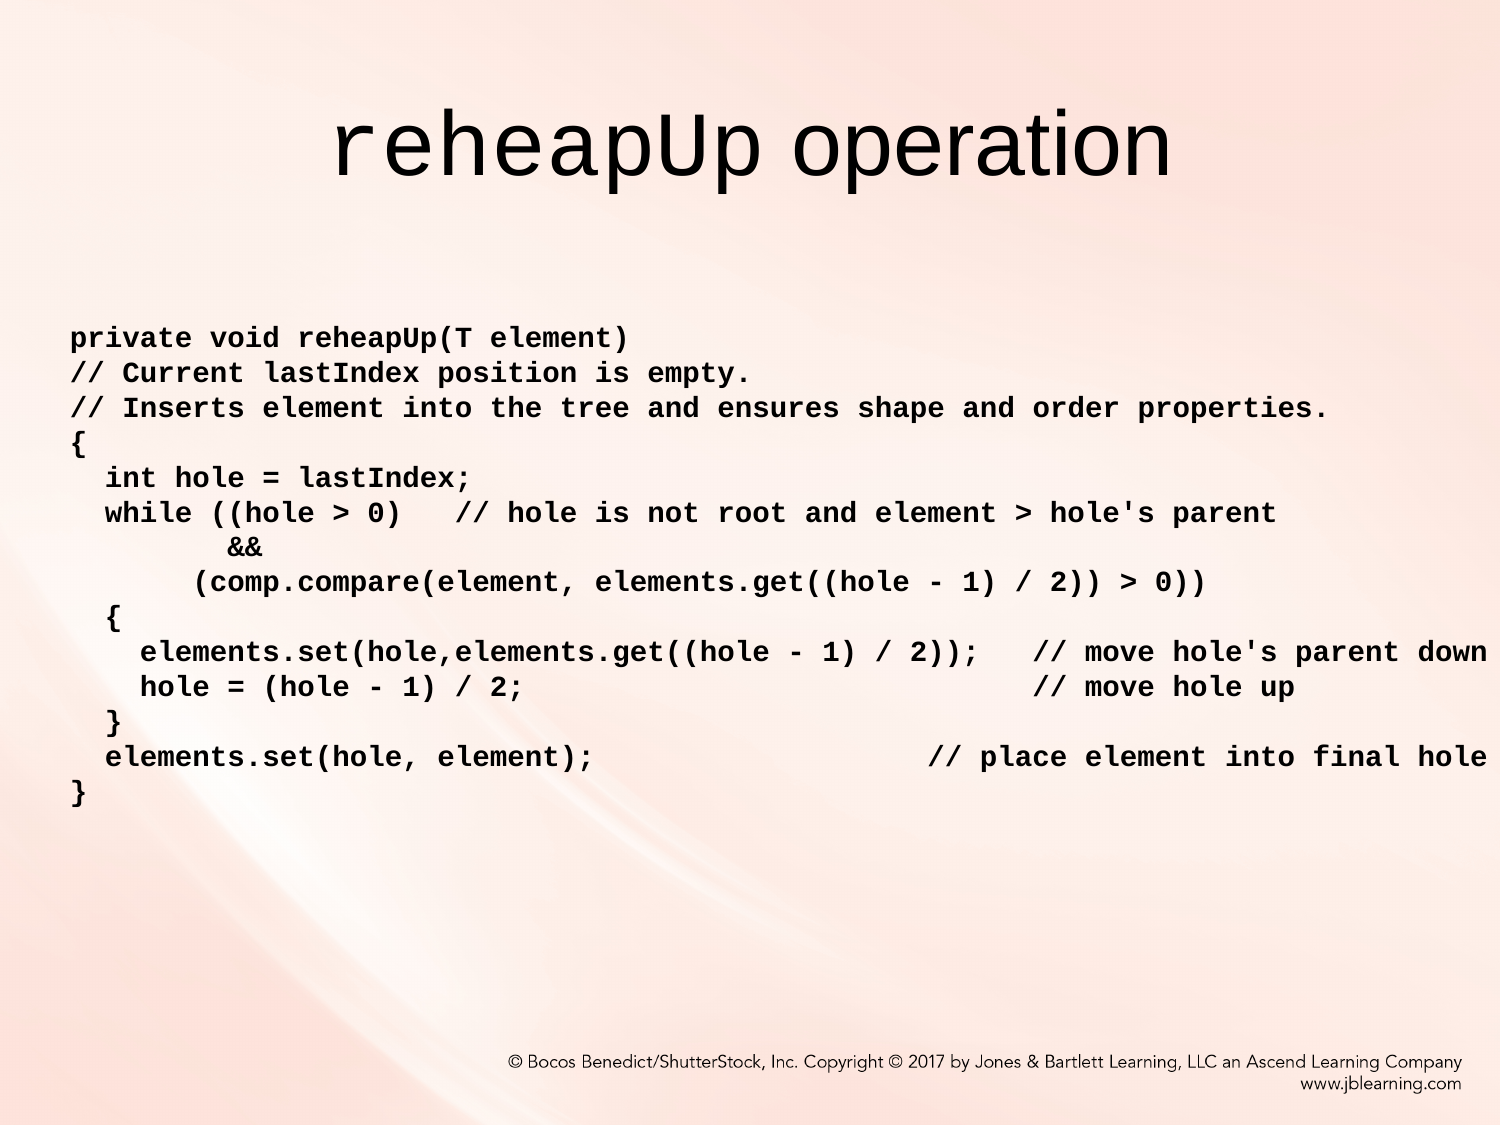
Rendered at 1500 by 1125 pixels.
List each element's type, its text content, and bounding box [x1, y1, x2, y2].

text_box private void reheapUp(T element) // Current lastIndex position is empty. // Inserts element into the tree and ensures shape and order properties. { int hole = lastIndex; while ((hole > 0) // hole is not root and element > hole's parent && (comp.compare(element, elements.get((hole - 1) / 2)) > 0)) { elements.set(hole,elements.get((hole - 1) / 2)); // move hole's parent down hole = (hole - 1) / 2; // move hole up } elements.set(hole, element); // place element into final hole } [55, 310, 1500, 815]
title reheapUp operation [75, 45, 1425, 233]
picture [0, 0, 1500, 1125]
